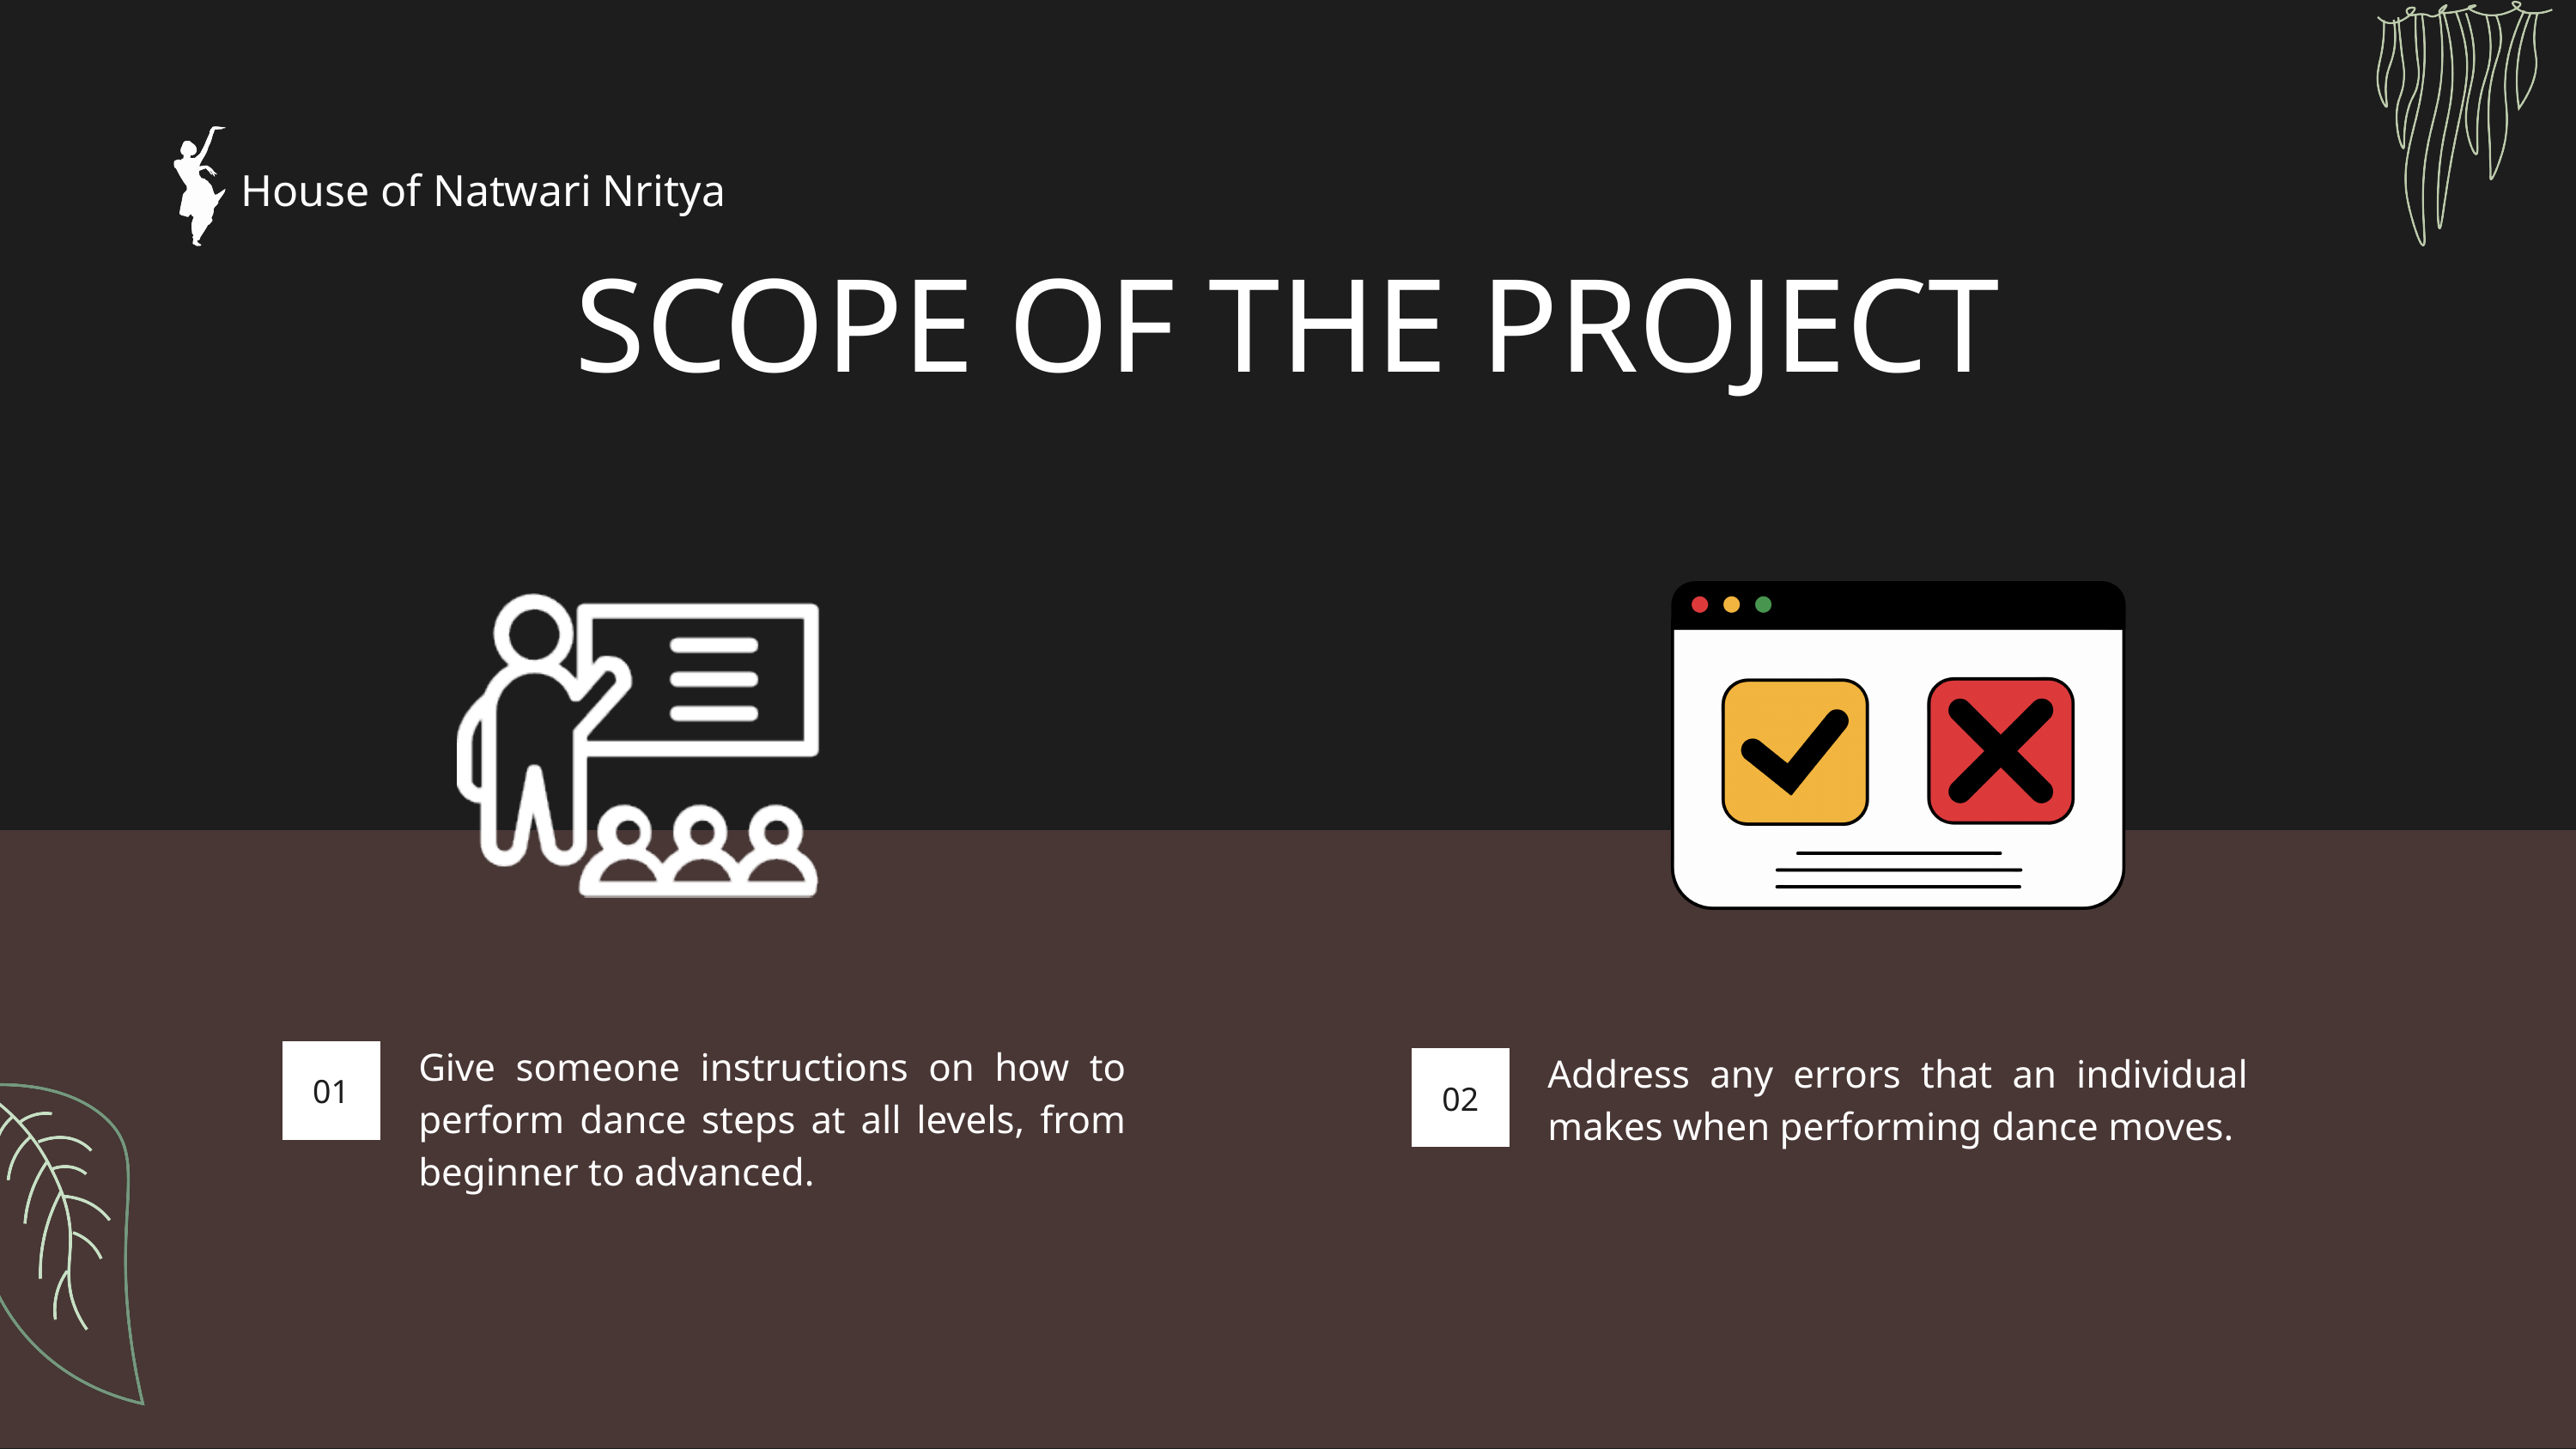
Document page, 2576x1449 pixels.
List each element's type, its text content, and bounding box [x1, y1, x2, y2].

picture [1670, 580, 2126, 911]
picture [2375, 0, 2553, 247]
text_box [1411, 1048, 1510, 1147]
picture [0, 1082, 145, 1406]
text_box House of Natwari Nritya [240, 155, 833, 215]
picture [457, 593, 822, 898]
picture [173, 126, 226, 247]
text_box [282, 1040, 381, 1140]
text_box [0, 830, 2576, 1449]
text_box SCOPE OF THE PROJECT [483, 269, 2093, 398]
